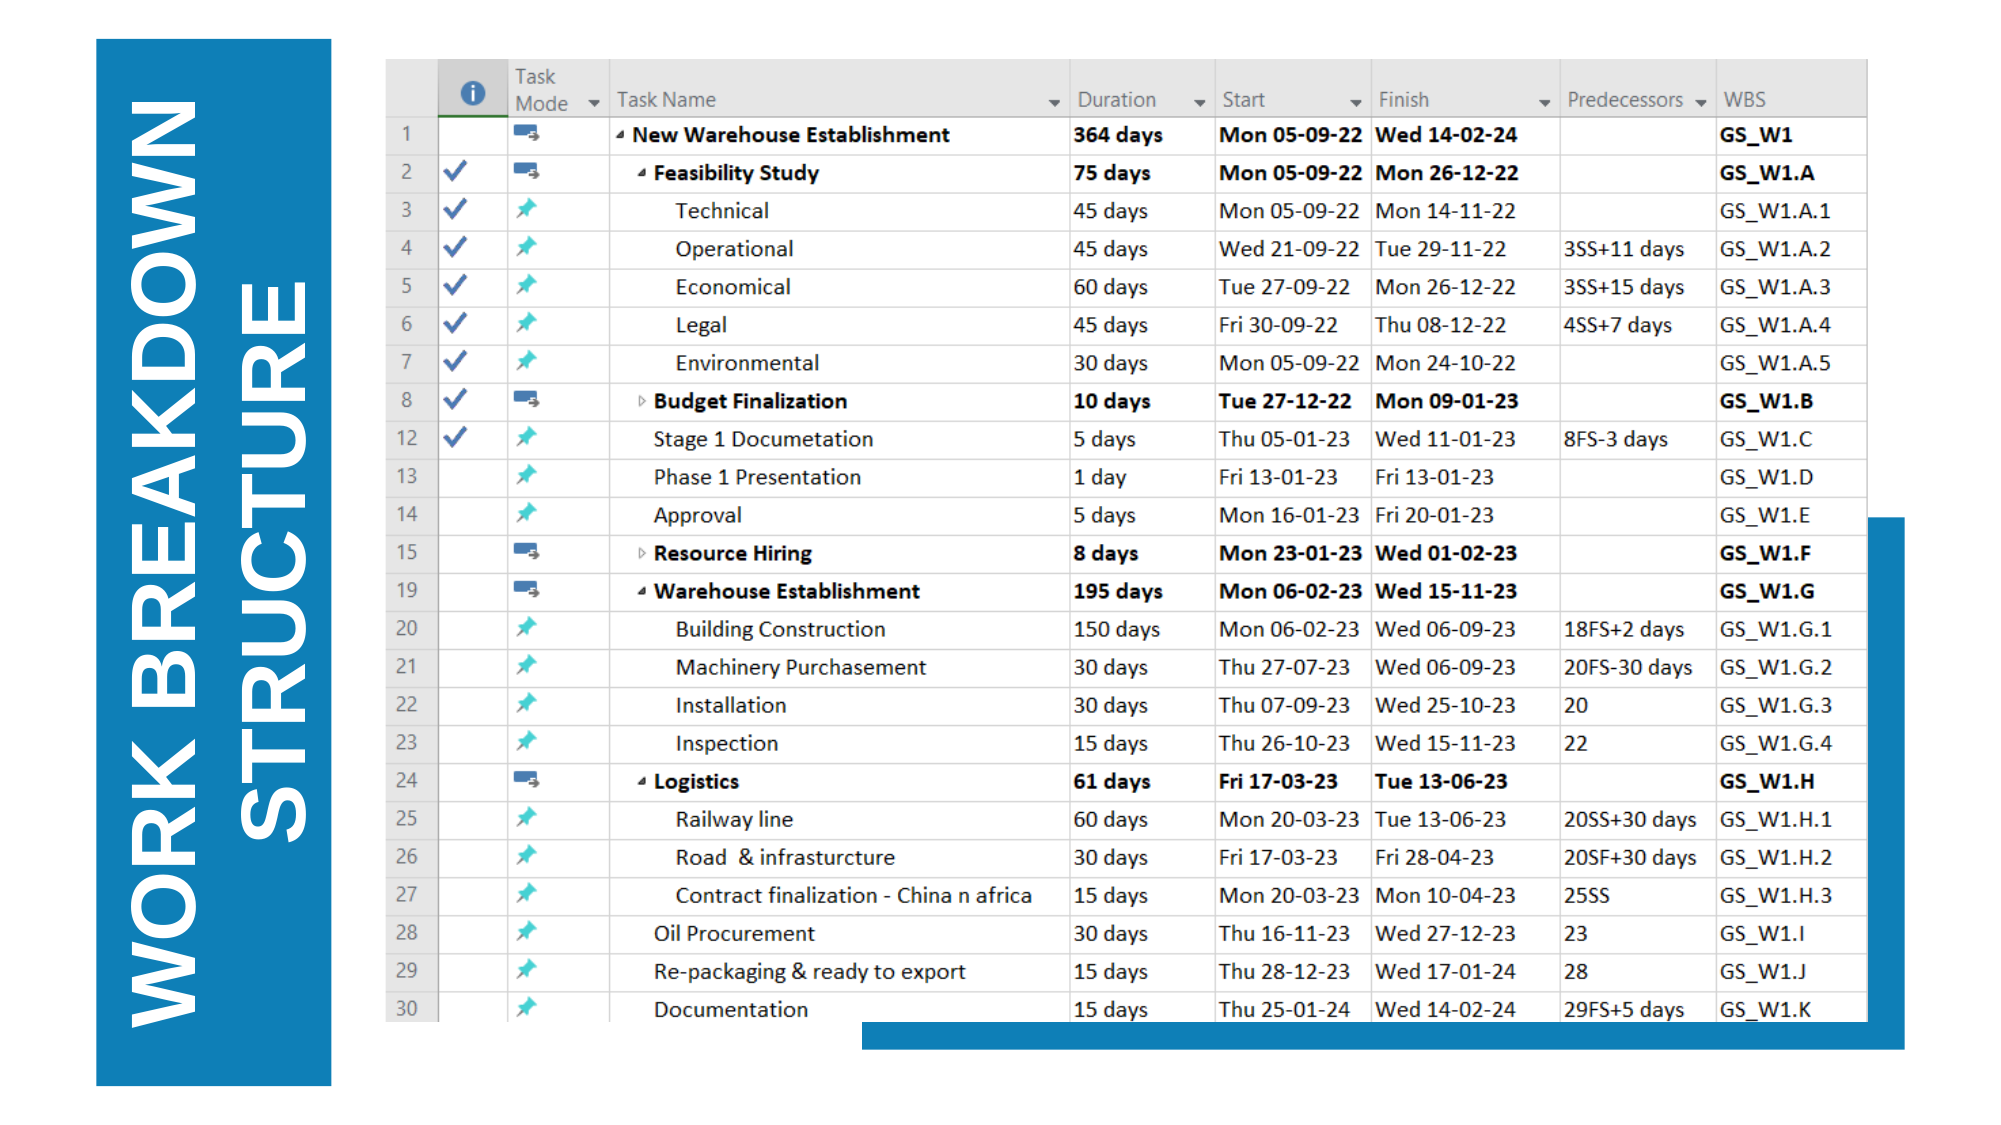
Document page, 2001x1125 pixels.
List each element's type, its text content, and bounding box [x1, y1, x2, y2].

picture [385, 59, 1868, 1022]
text_box WORK BREAKDOWN STRUCTURE [96, 38, 332, 1087]
